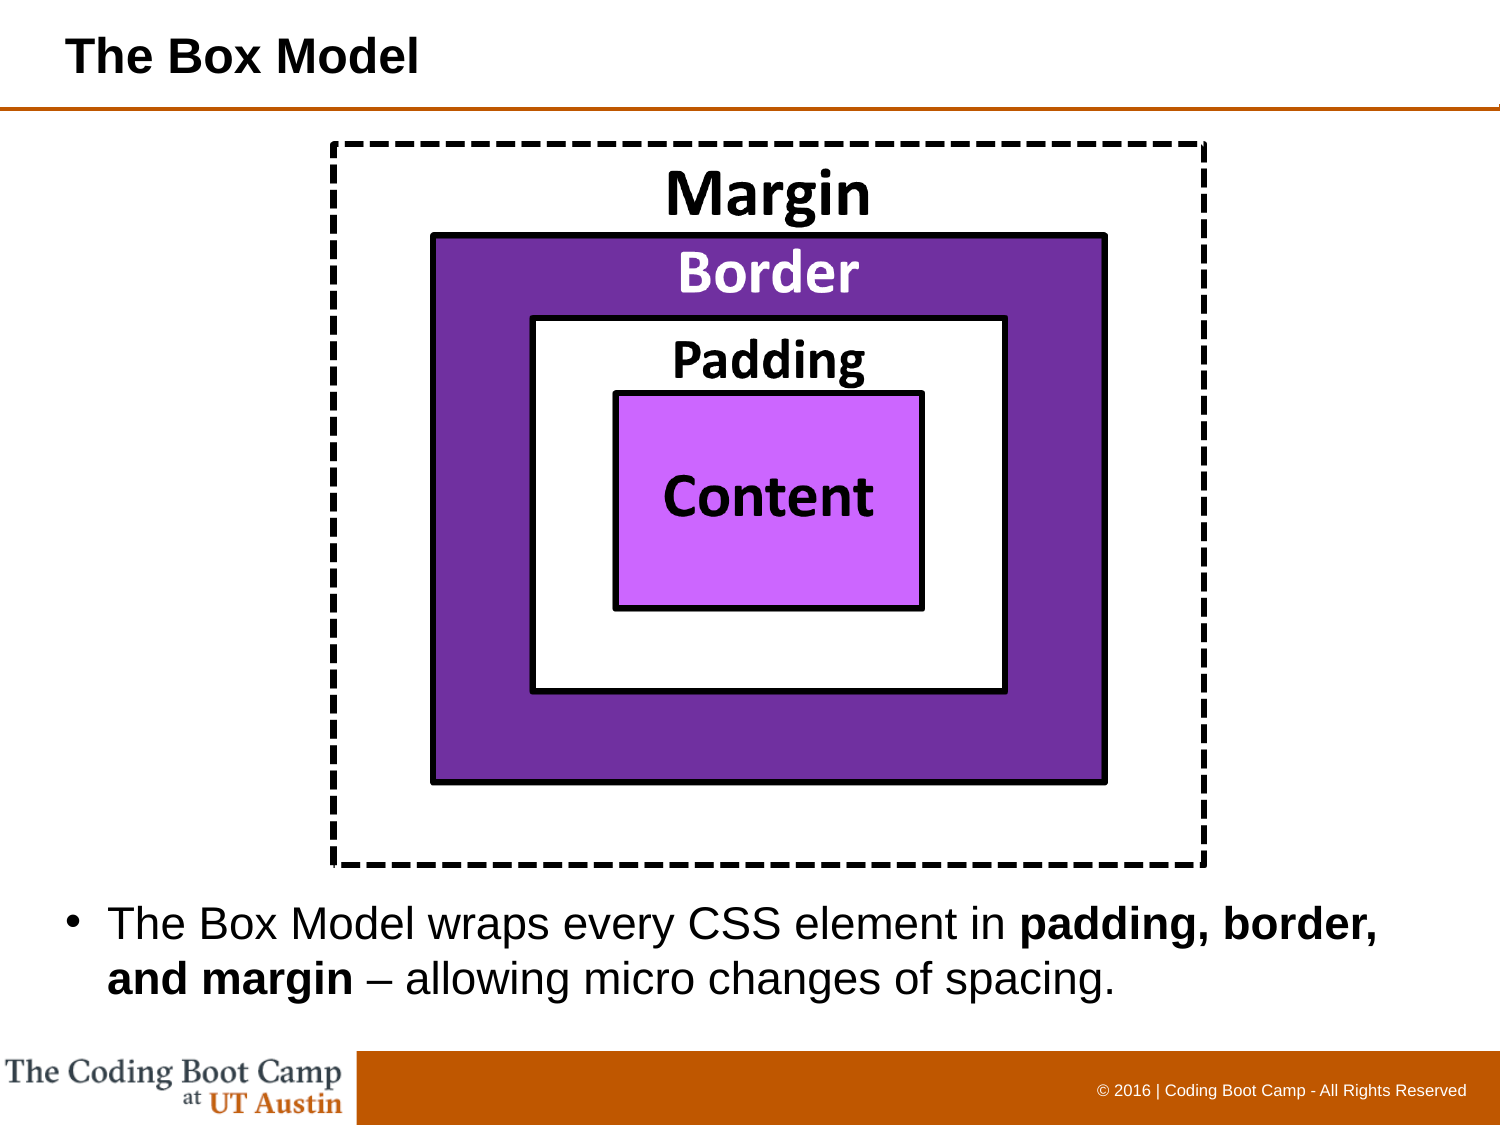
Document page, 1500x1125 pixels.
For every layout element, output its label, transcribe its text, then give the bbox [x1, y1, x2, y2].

text_box [0, 0, 1500, 108]
text_box The Box Model wraps every CSS element in padding, border, and margin – allowing micro changes of spacing. [49, 878, 1463, 1050]
picture [330, 128, 1207, 868]
text_box The Box Model [50, 16, 913, 91]
picture [0, 1050, 357, 1125]
